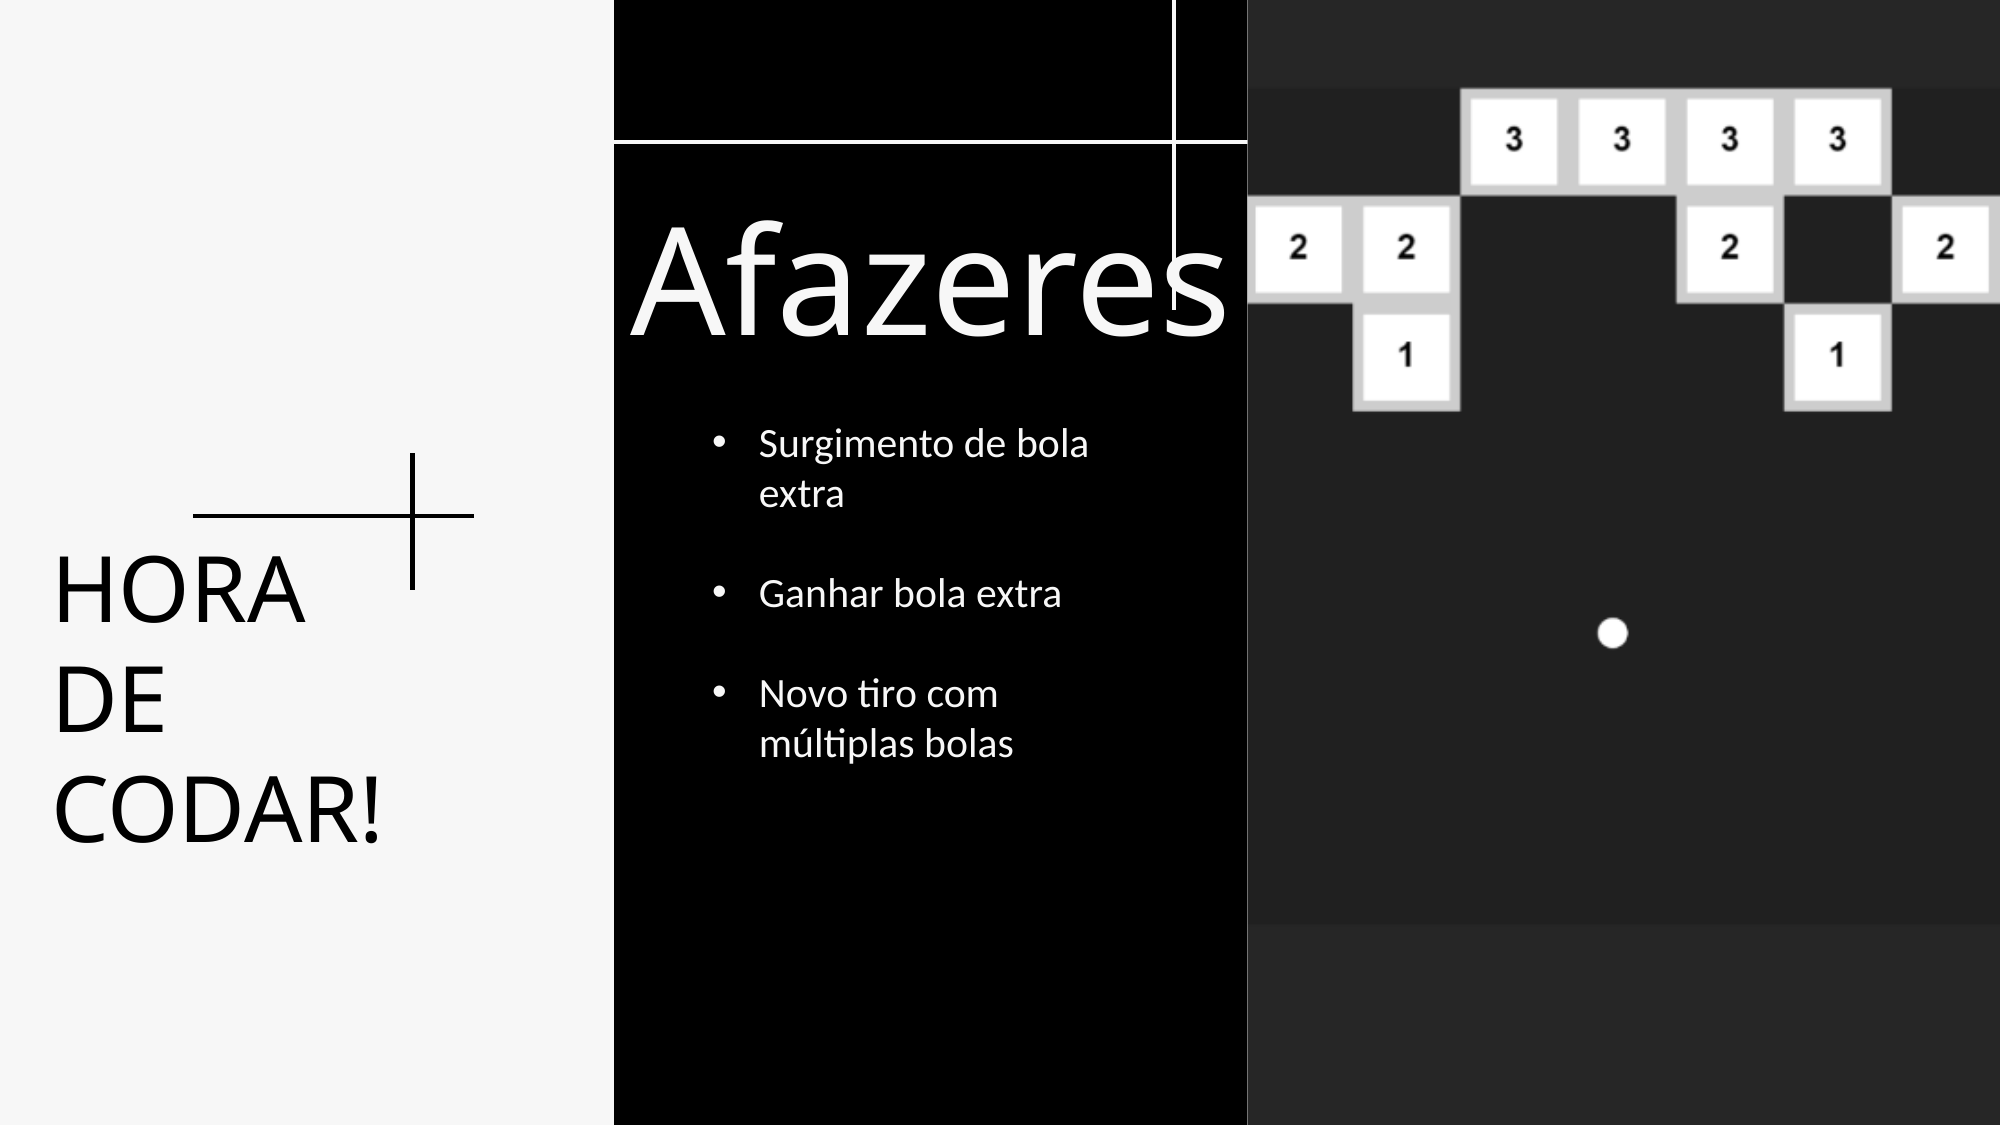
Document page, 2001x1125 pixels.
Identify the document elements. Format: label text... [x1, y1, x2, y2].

picture [1247, 0, 2000, 1125]
text_box Afazeres [615, 310, 1247, 373]
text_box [613, 0, 1247, 310]
text_box [613, 310, 1247, 1125]
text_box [193, 453, 474, 591]
text_box HORA DE CODAR! [36, 523, 400, 868]
text_box Surgimento de bola extra Ganhar bola extra Novo tiro com múltiplas bolas [697, 408, 1165, 824]
